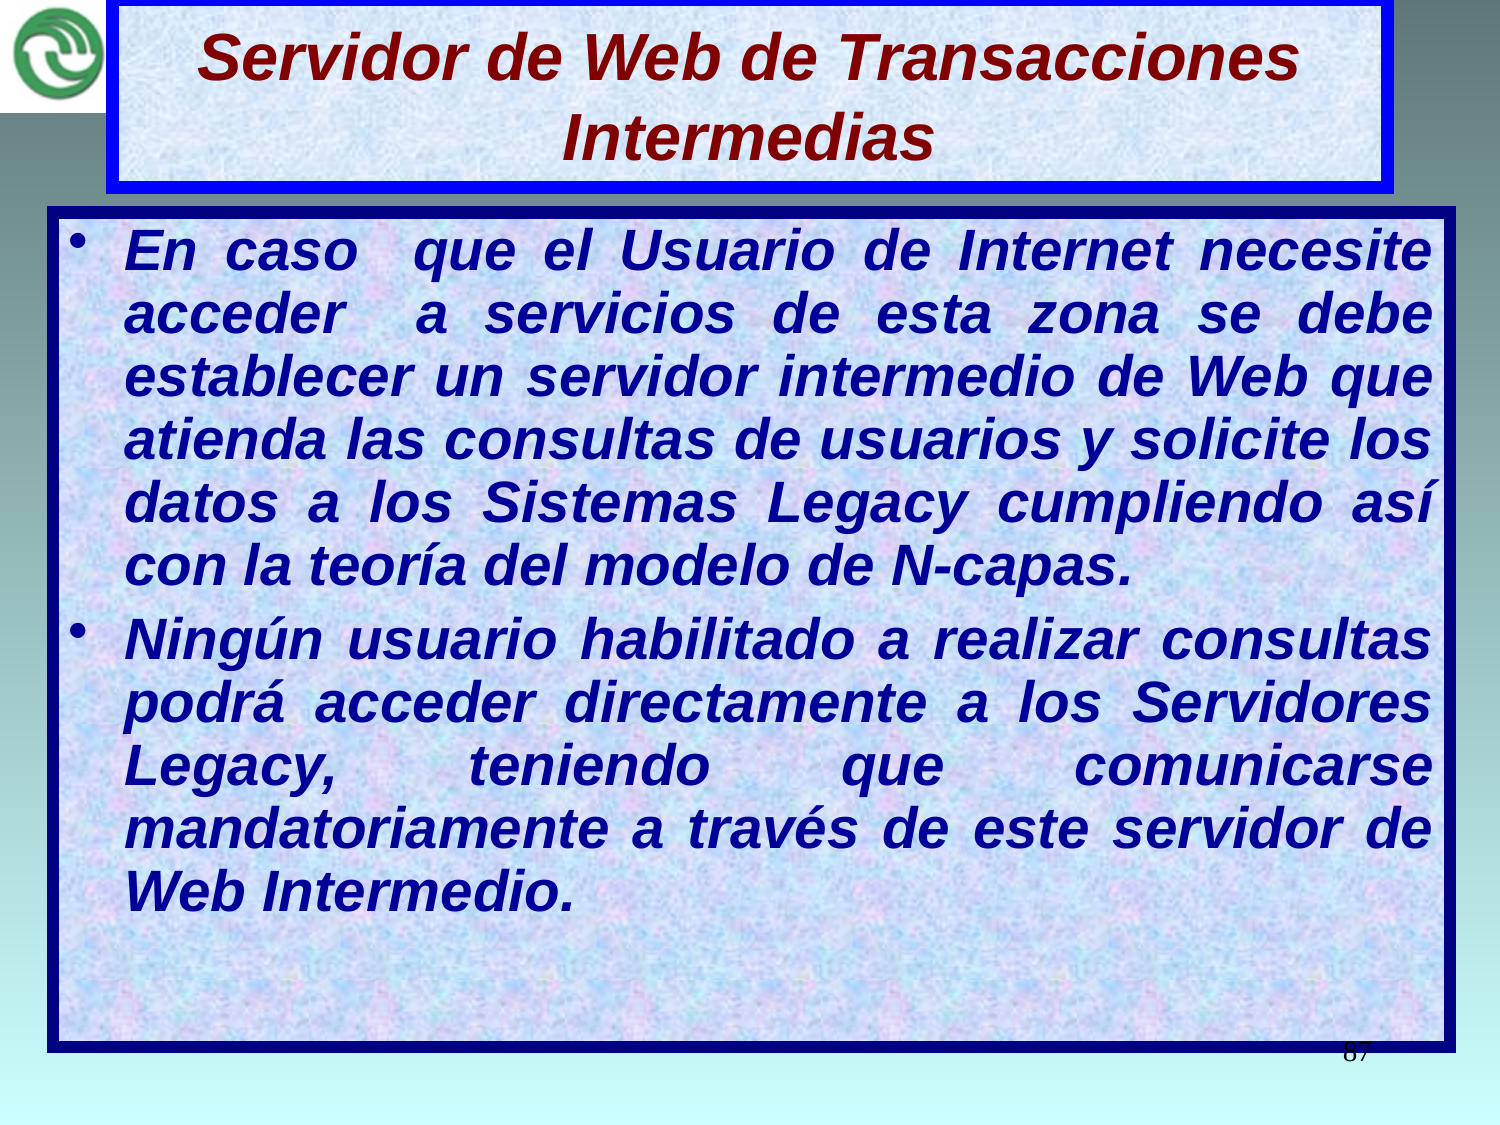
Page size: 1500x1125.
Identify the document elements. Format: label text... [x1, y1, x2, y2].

list En caso que el Usuario de Internet necesite acceder a servicios de esta zona se debe establecer un servidor intermedio de Web que atienda las consultas de usuarios y solicite los datos a los Sistemas Legacy cumpliendo así con la teoría del modelo de N-capas. Ningún usuario habilitado a realizar consultas podrá acceder directamente a los Servidores Legacy, teniendo que comunicarse mandatoriamente a través de este servidor de Web Intermedio. [52, 212, 1451, 1048]
picture [0, 0, 112, 113]
slide_number 87 [1074, 1024, 1388, 1101]
title Servidor de Web de Transacciones Intermedias [112, 0, 1388, 188]
